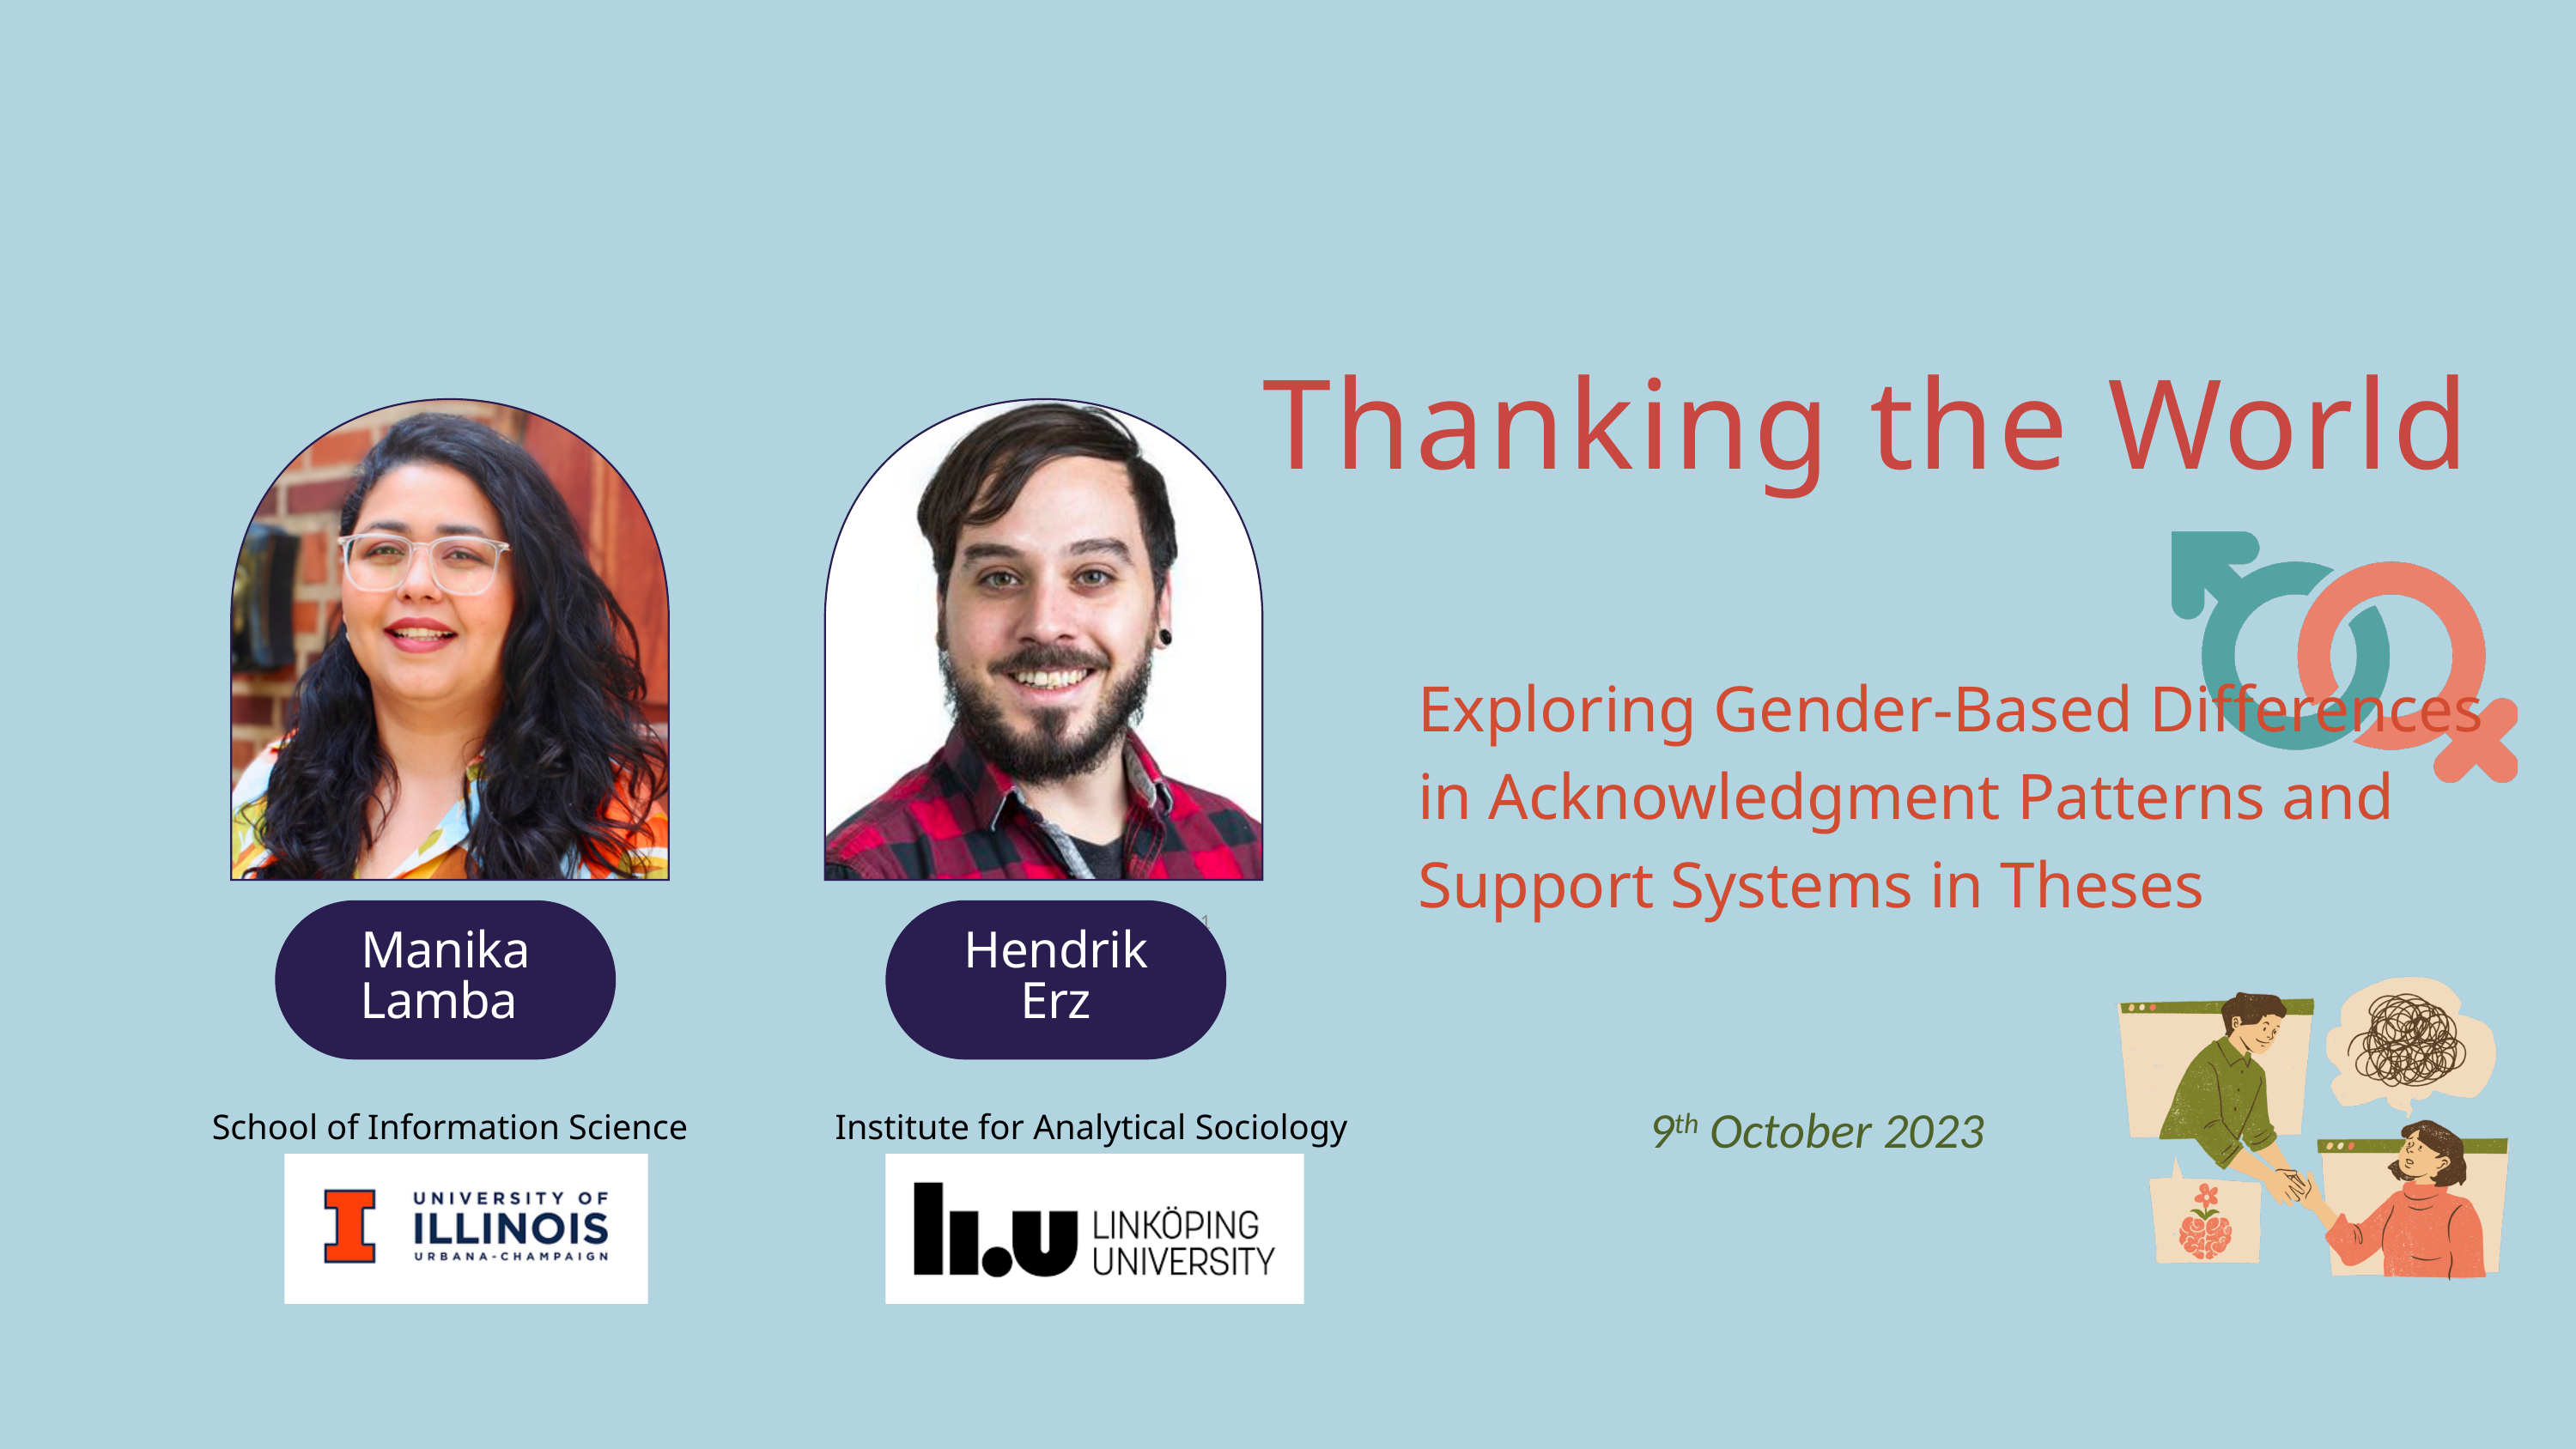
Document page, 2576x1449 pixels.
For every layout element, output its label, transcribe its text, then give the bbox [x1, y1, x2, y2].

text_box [229, 397, 671, 882]
text_box School of Information Science [203, 1098, 697, 1194]
text_box Thanking the World [1262, 369, 2576, 494]
slide_number 1 [922, 894, 1224, 899]
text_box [275, 900, 617, 1060]
text_box Institute for Analytical Sociology [823, 1098, 1359, 1241]
text_box [284, 1194, 648, 1304]
text_box [885, 1241, 1304, 1304]
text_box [823, 397, 1264, 882]
text_box 9th October 2023 [1636, 1092, 2142, 1165]
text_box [885, 900, 1227, 1060]
text_box [2113, 1044, 2510, 1282]
text_box Exploring Gender-Based Differences in Acknowledgment Patterns and Support Systems in Theses [1418, 657, 2510, 1044]
text_box [2172, 531, 2518, 783]
